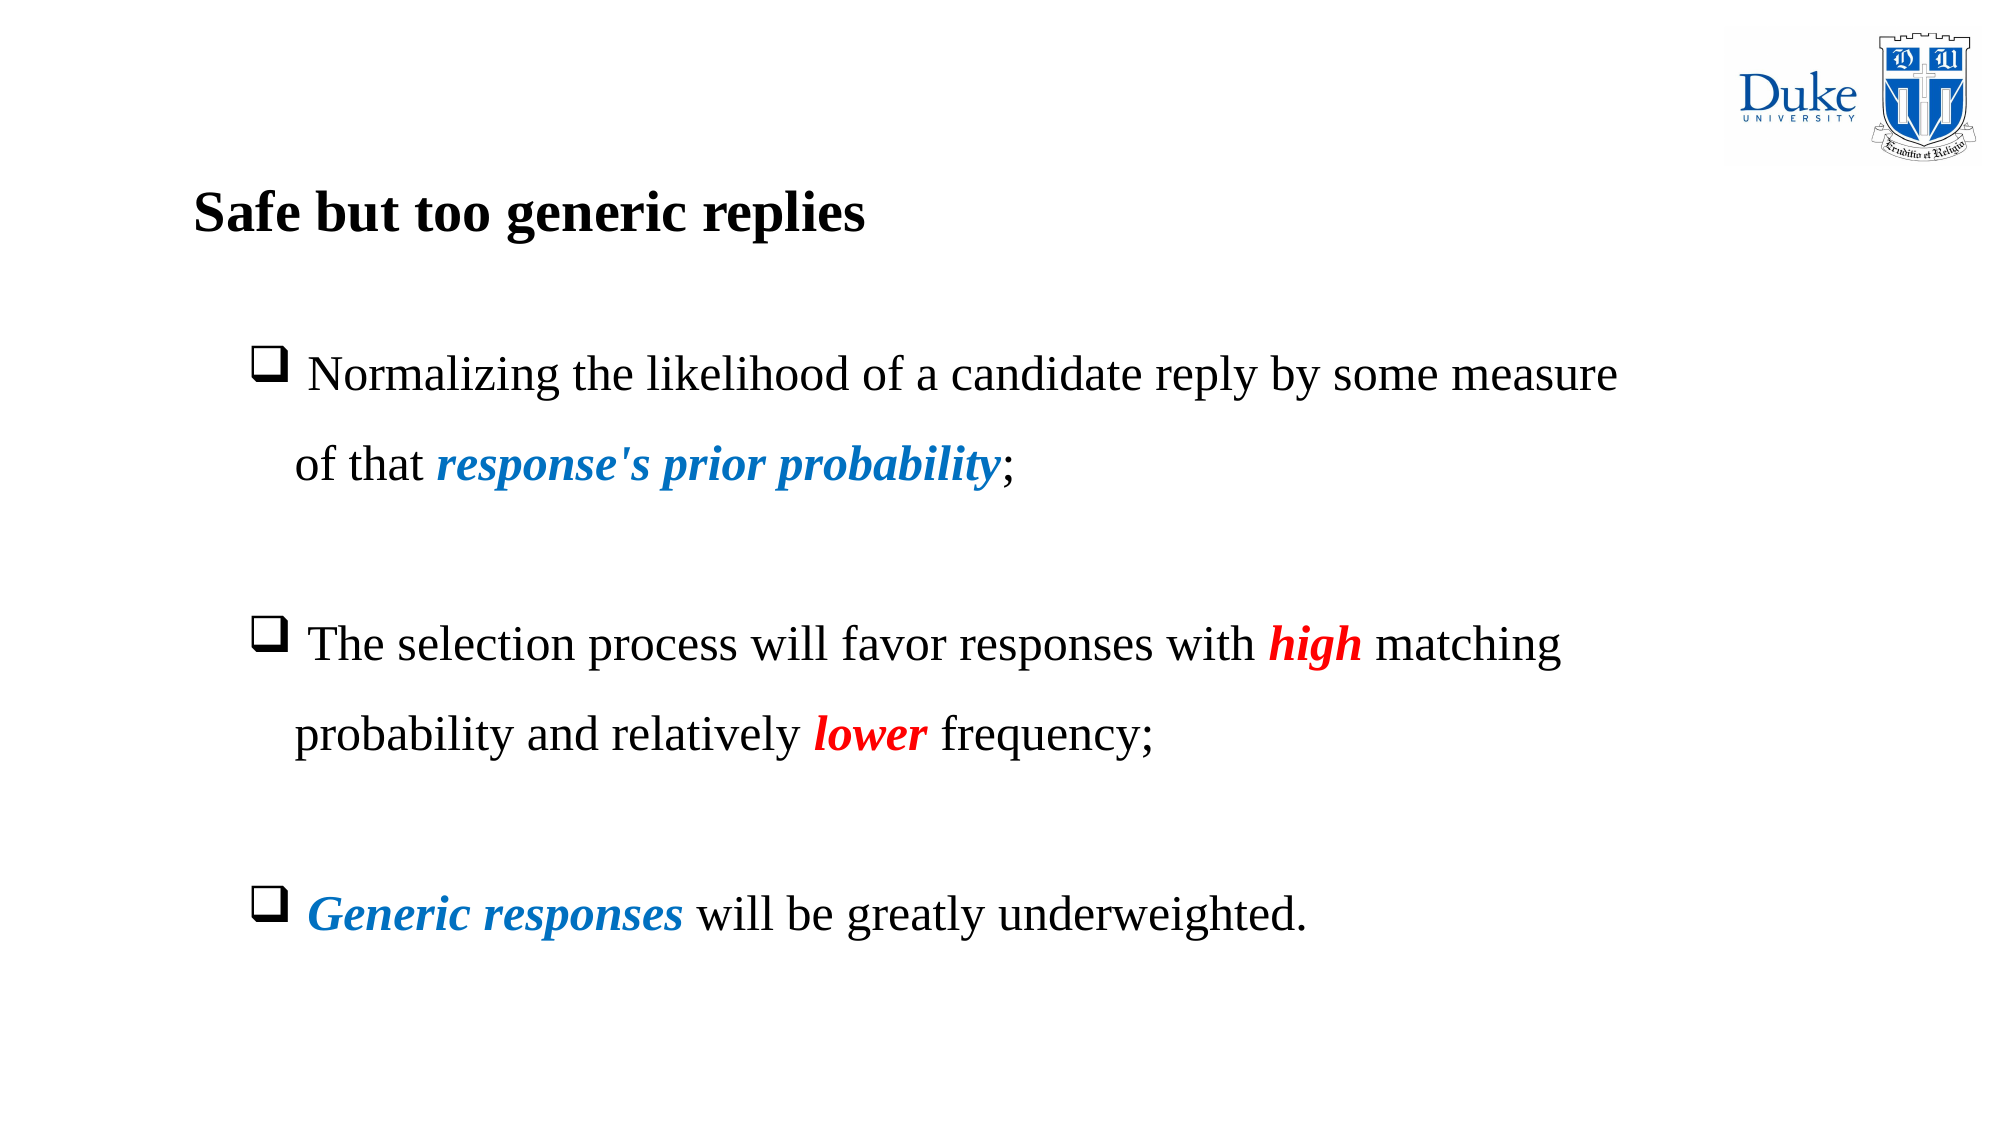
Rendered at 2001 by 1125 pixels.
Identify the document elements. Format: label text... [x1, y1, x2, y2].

text_box Safe but too generic replies [104, 96, 911, 251]
text_box Normalizing the likelihood of a candidate reply by some measure of that response's prior probability; The selection process will favor responses with high matching probability and relatively lower frequency; Generic responses will be greatly underweighted. [233, 303, 1648, 949]
picture [1724, 26, 1982, 166]
